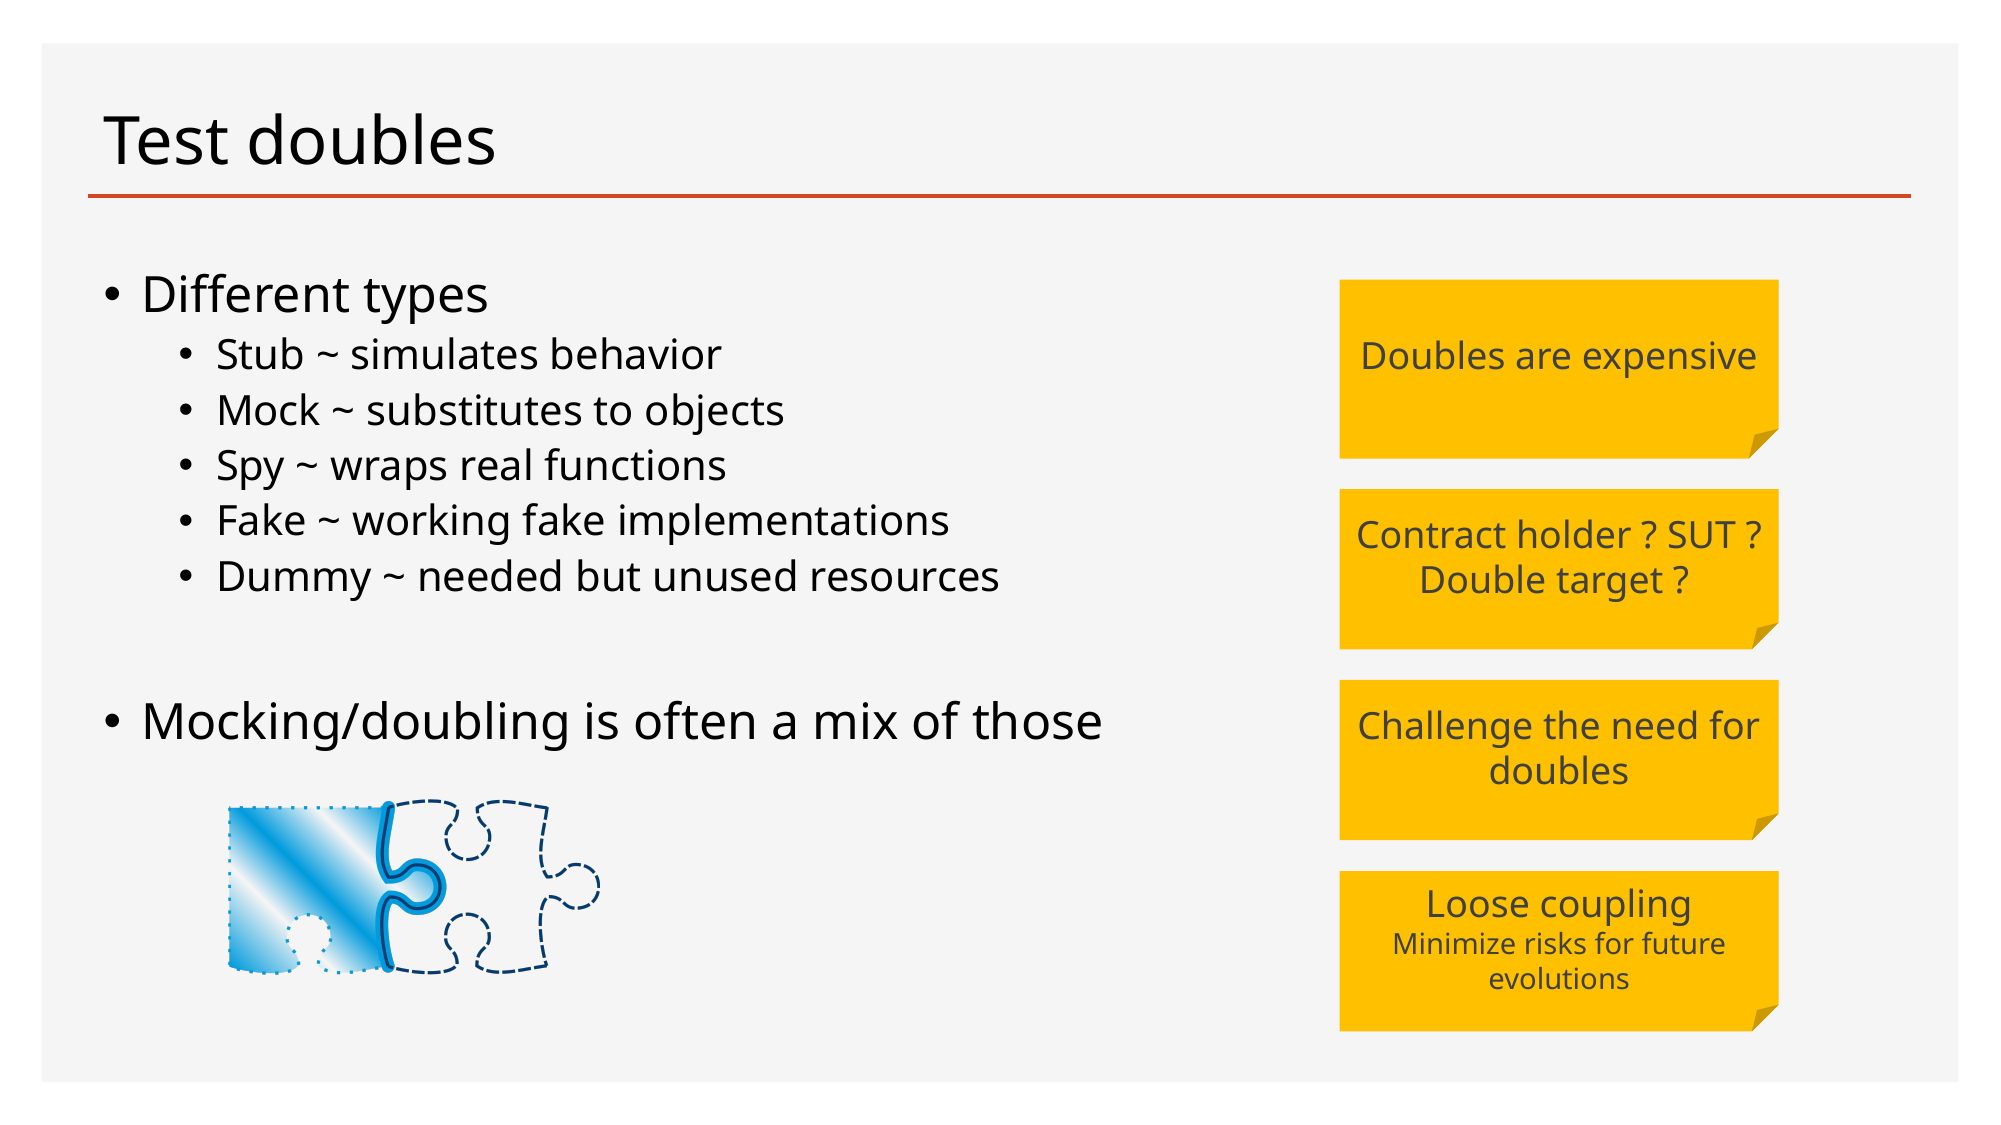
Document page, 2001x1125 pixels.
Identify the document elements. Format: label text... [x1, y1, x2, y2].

text_box Loose coupling Minimize risks for future evolutions [1339, 871, 1779, 1032]
title Test doubles [88, 59, 1912, 187]
picture [229, 701, 600, 1073]
text_box Contract holder ? SUT ? Double target ? [1339, 489, 1779, 650]
list Different types Stub ~ simulates behavior Mock ~ substitutes to objects Spy ~ wraps real functions Fake ~ working fake implementations Dummy ~ needed but unused resources Mocking/doubling is often a mix of those [88, 261, 1242, 1050]
text_box Doubles are expensive [1339, 279, 1779, 459]
text_box Challenge the need for doubles [1339, 679, 1779, 841]
